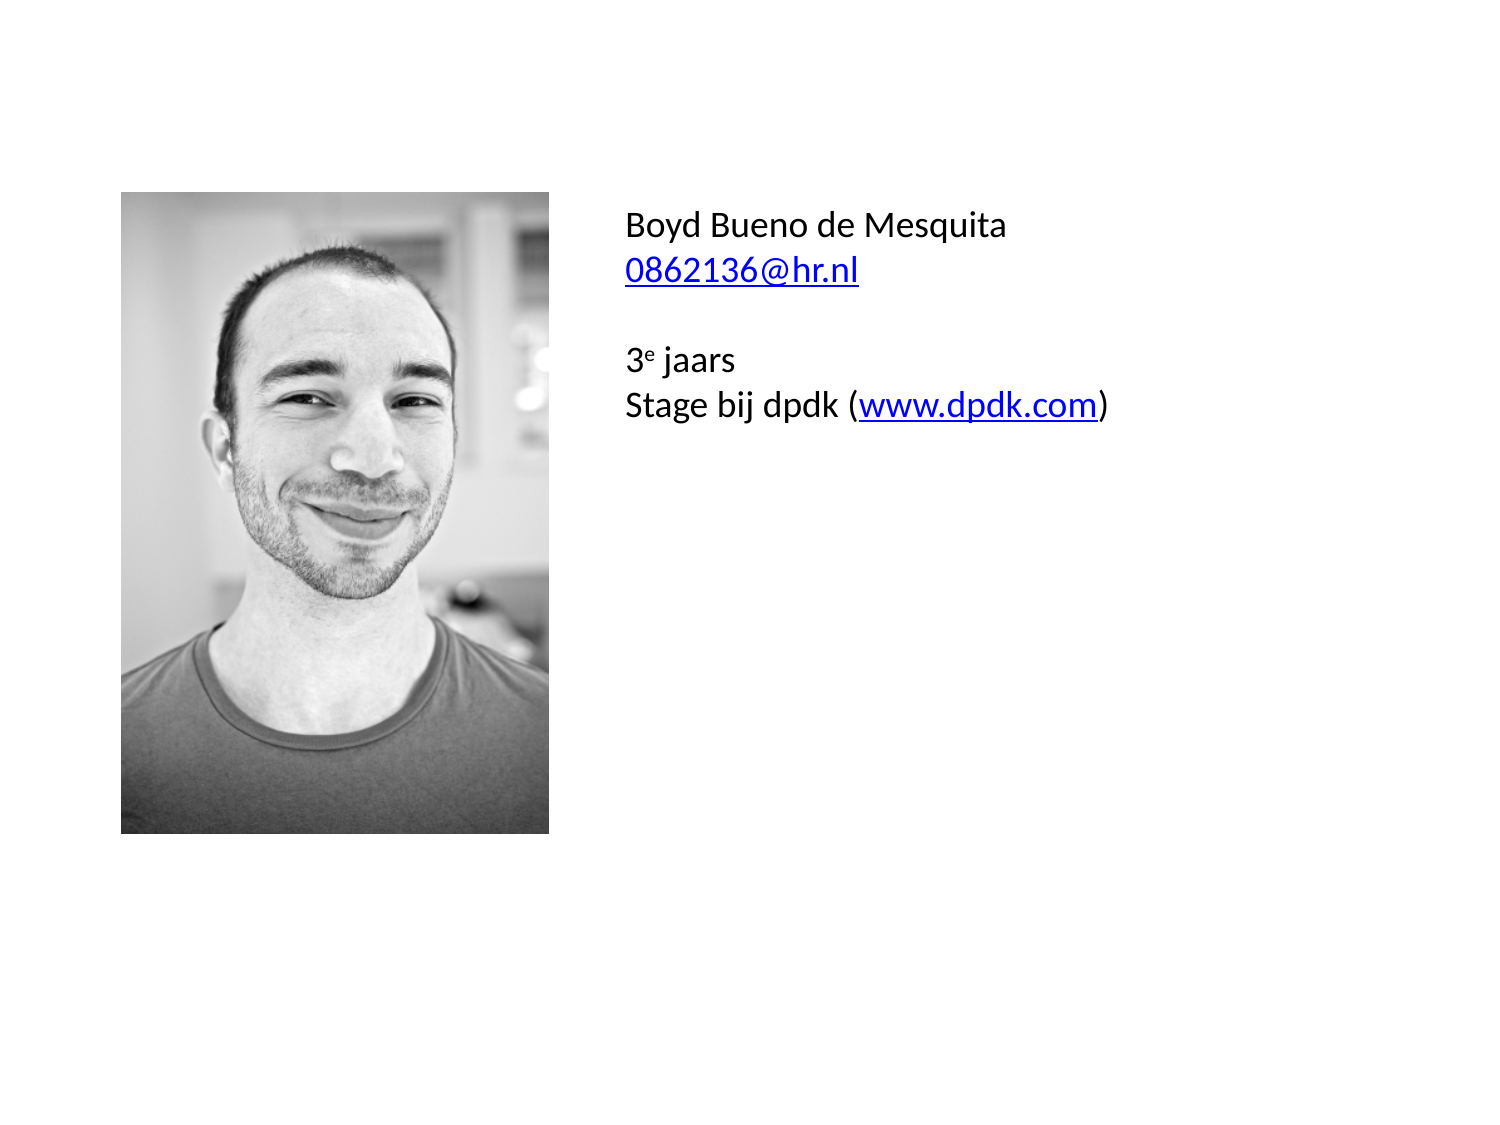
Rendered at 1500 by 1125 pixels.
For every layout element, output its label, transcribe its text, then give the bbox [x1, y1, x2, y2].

picture [121, 192, 550, 835]
text_box Boyd Bueno de Mesquita 0862136@hr.nl 3e jaars Stage bij dpdk (www.dpdk.com) [610, 192, 1125, 613]
